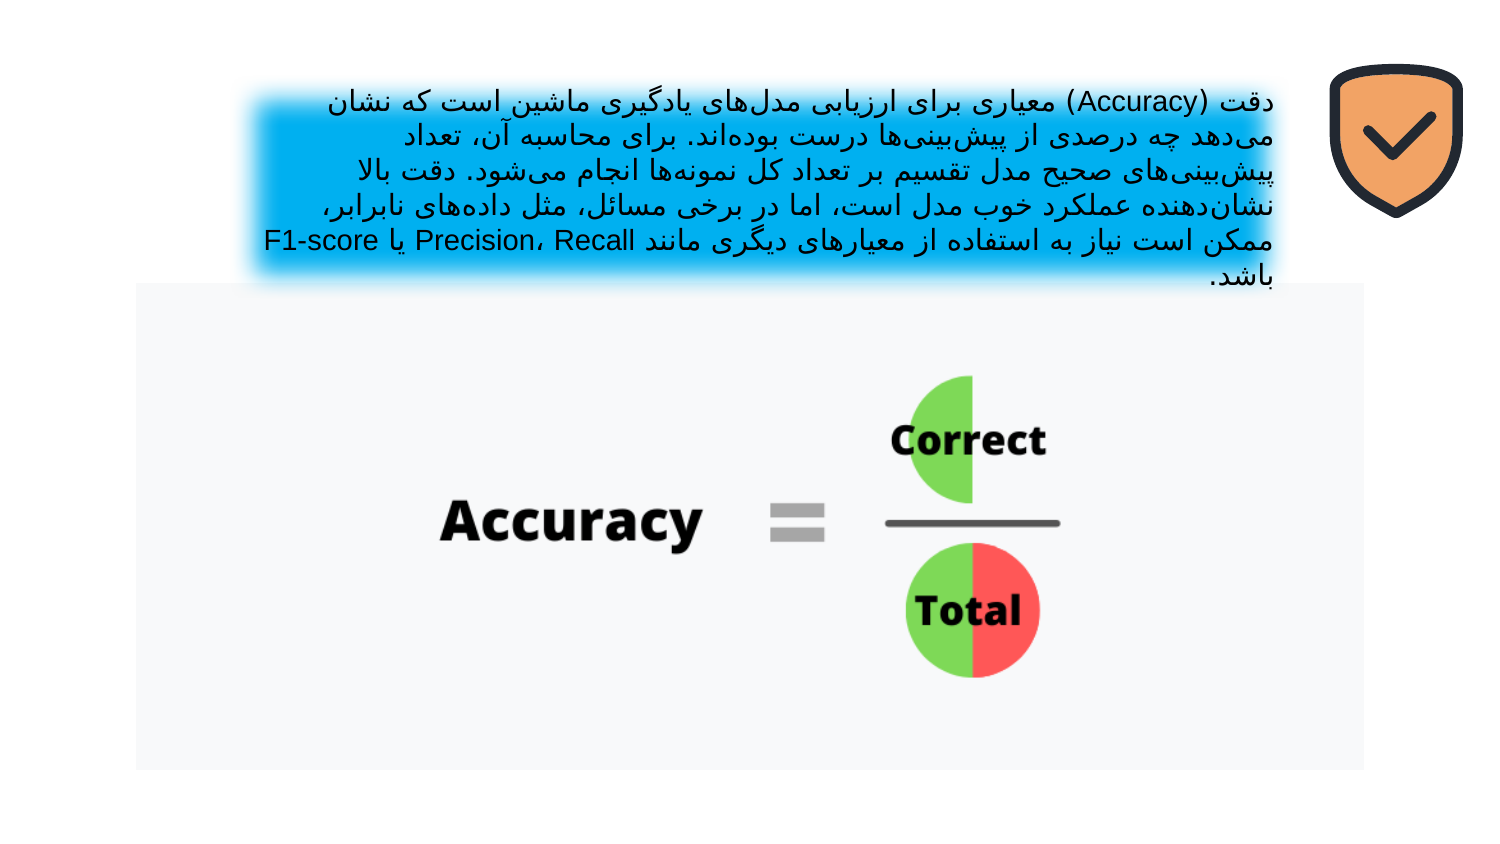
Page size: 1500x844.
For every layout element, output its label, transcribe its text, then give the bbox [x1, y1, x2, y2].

text_box [1362, 111, 1437, 161]
text_box دقت (Accuracy) معیاری برای ارزیابی مدل‌های یادگیری ماشین است که نشان می‌دهد چه درصدی از پیش‌بینی‌ها درست بوده‌اند. برای محاسبه آن، تعداد پیش‌بینی‌های صحیح مدل تقسیم بر تعداد کل نمونه‌ها انجام می‌شود. دقت بالا نشان‌دهنده عملکرد خوب مدل است، اما در برخی مسائل، مثل داده‌های نابرابر، ممکن است نیاز به استفاده از معیارهای دیگری مانند Precision، Recall یا F1-score باشد. [276, 121, 1246, 254]
text_box [1329, 63, 1463, 219]
picture [136, 283, 1364, 770]
text_box [1341, 75, 1452, 207]
